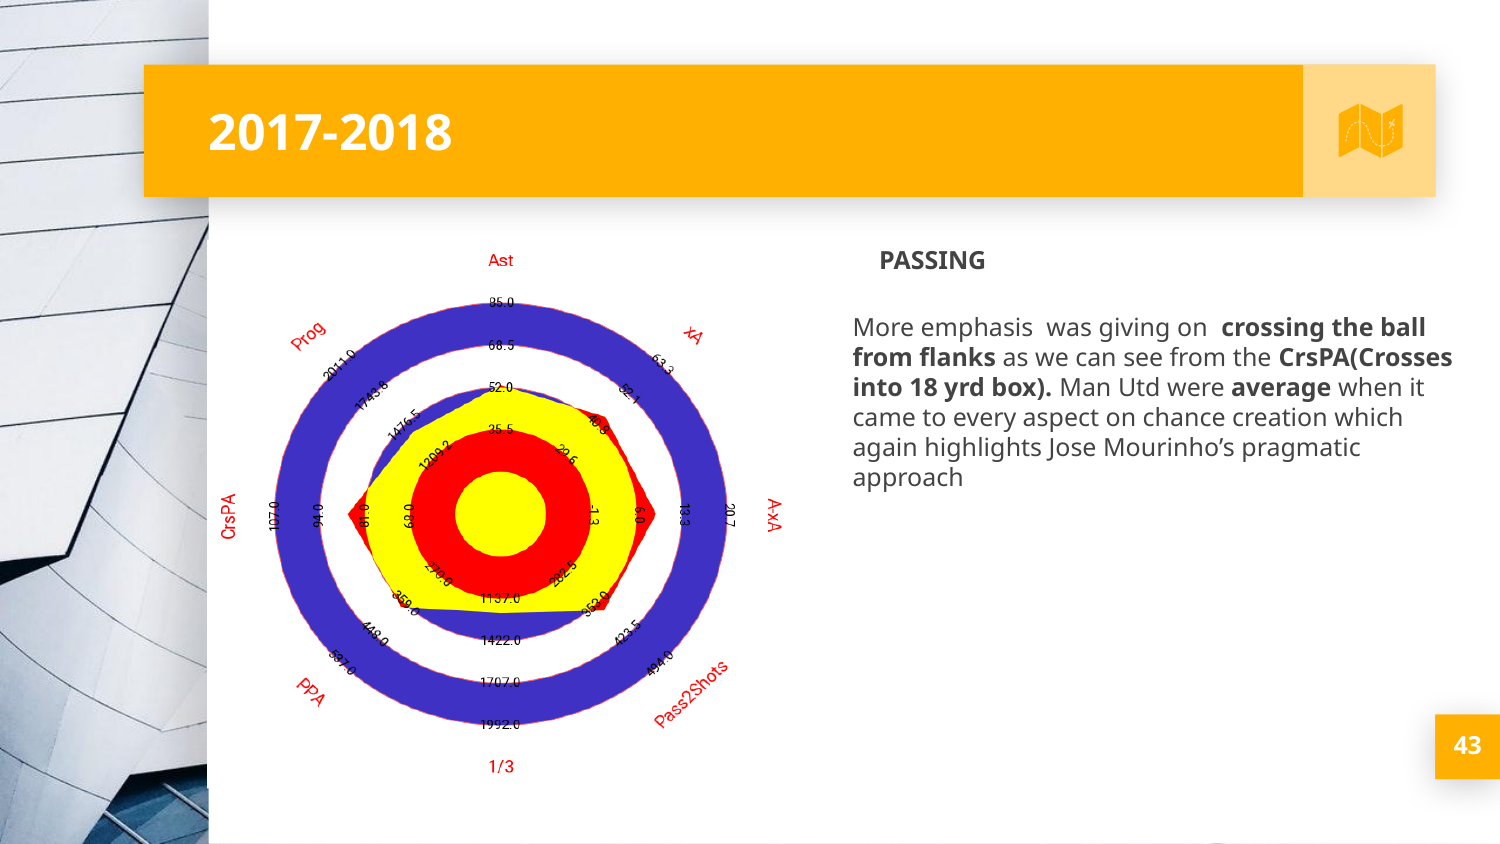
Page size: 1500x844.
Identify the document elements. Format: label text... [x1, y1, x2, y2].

slide_number 43 [1435, 714, 1500, 780]
title 2017-2018 [193, 64, 1300, 197]
picture [0, 0, 801, 844]
list More emphasis was giving on crossing the ball from flanks as we can see from the CrsPA(Crosses into 18 yrd box). Man Utd were average when it came to every aspect on chance creation which again highlights Jose Mourinho’s pragmatic approach [837, 296, 1475, 735]
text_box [1338, 103, 1403, 158]
list PASSING [864, 229, 1436, 296]
